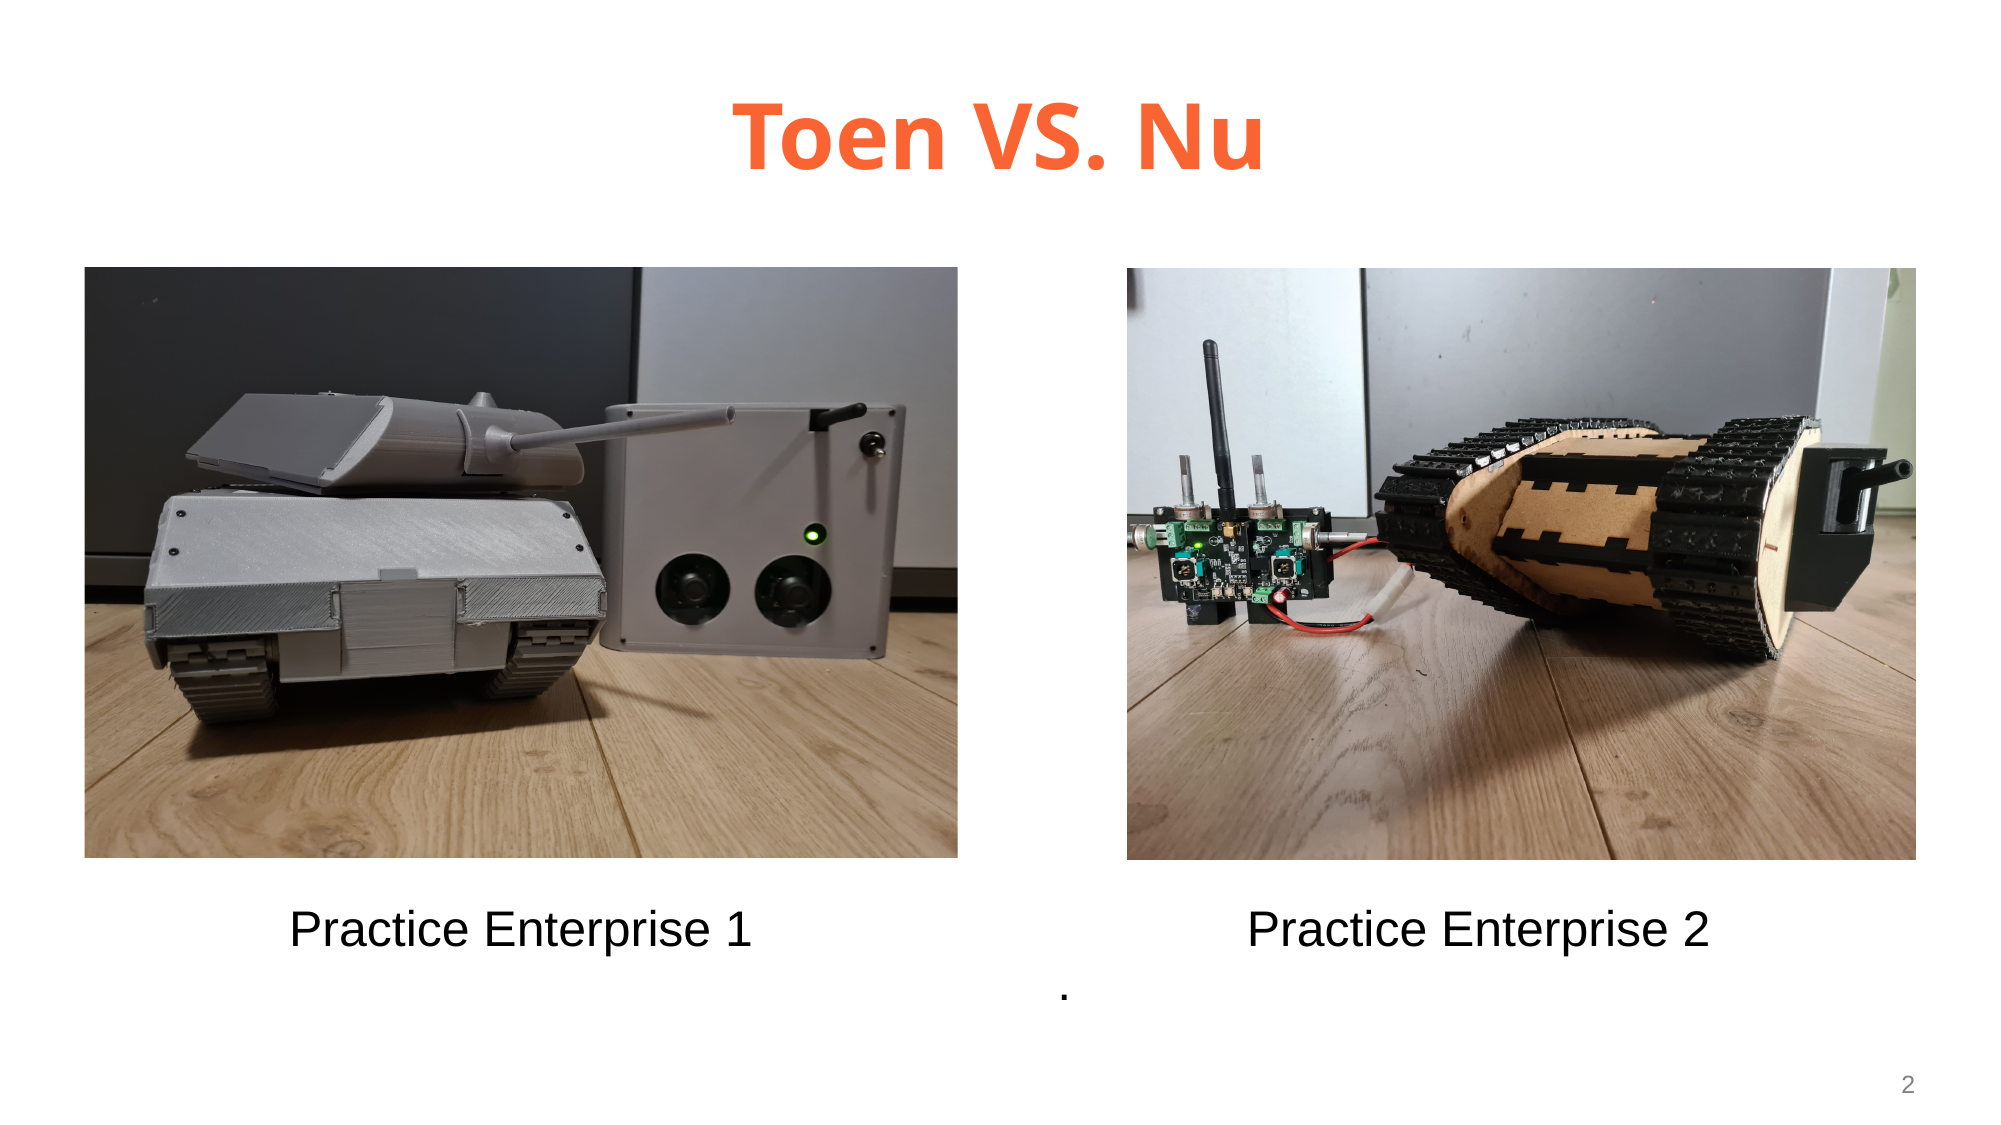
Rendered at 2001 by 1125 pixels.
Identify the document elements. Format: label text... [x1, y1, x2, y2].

list Practice Enterprise 2 . [1042, 895, 1916, 1041]
picture [84, 267, 958, 858]
slide_number 2 [1815, 1061, 1916, 1107]
title Toen VS. Nu [84, 49, 1916, 233]
list Practice Enterprise 1 [84, 895, 958, 1041]
picture [1127, 268, 1916, 860]
